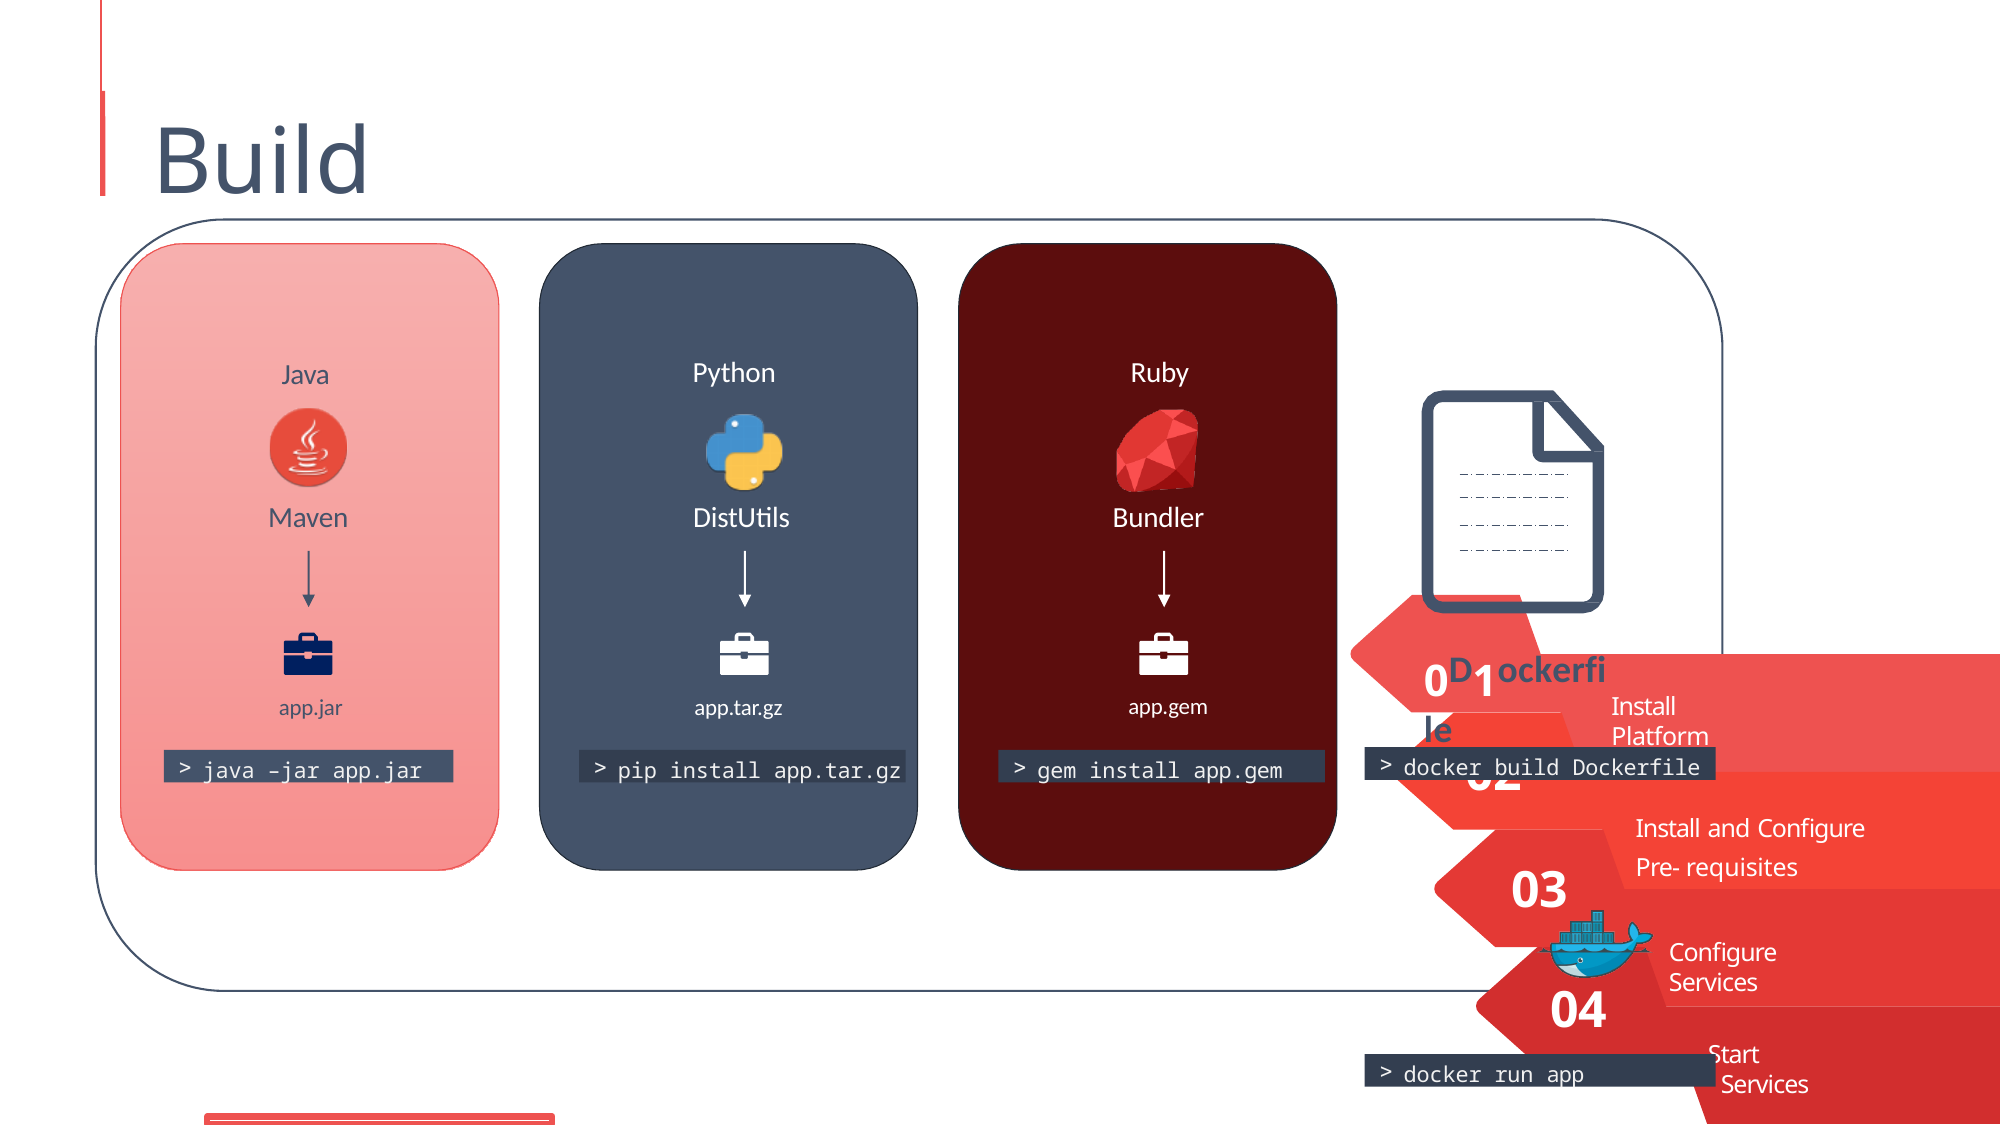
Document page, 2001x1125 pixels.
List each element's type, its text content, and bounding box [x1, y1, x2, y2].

title Build [150, 100, 1409, 216]
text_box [719, 242, 1338, 872]
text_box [1664, 997, 1726, 1002]
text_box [1103, 396, 2000, 890]
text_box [283, 242, 718, 872]
text_box S [1707, 1038, 1718, 1069]
text_box [1666, 898, 2000, 1006]
picture [1527, 896, 1664, 981]
text_box Configure Services [1730, 934, 1858, 997]
text_box 04 [1548, 1004, 1611, 1038]
text_box tart Services [1718, 1036, 1847, 1099]
text_box [1476, 1004, 2000, 1124]
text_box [1421, 390, 1605, 614]
text_box docker run app [1364, 1054, 1716, 1087]
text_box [94, 218, 1724, 993]
